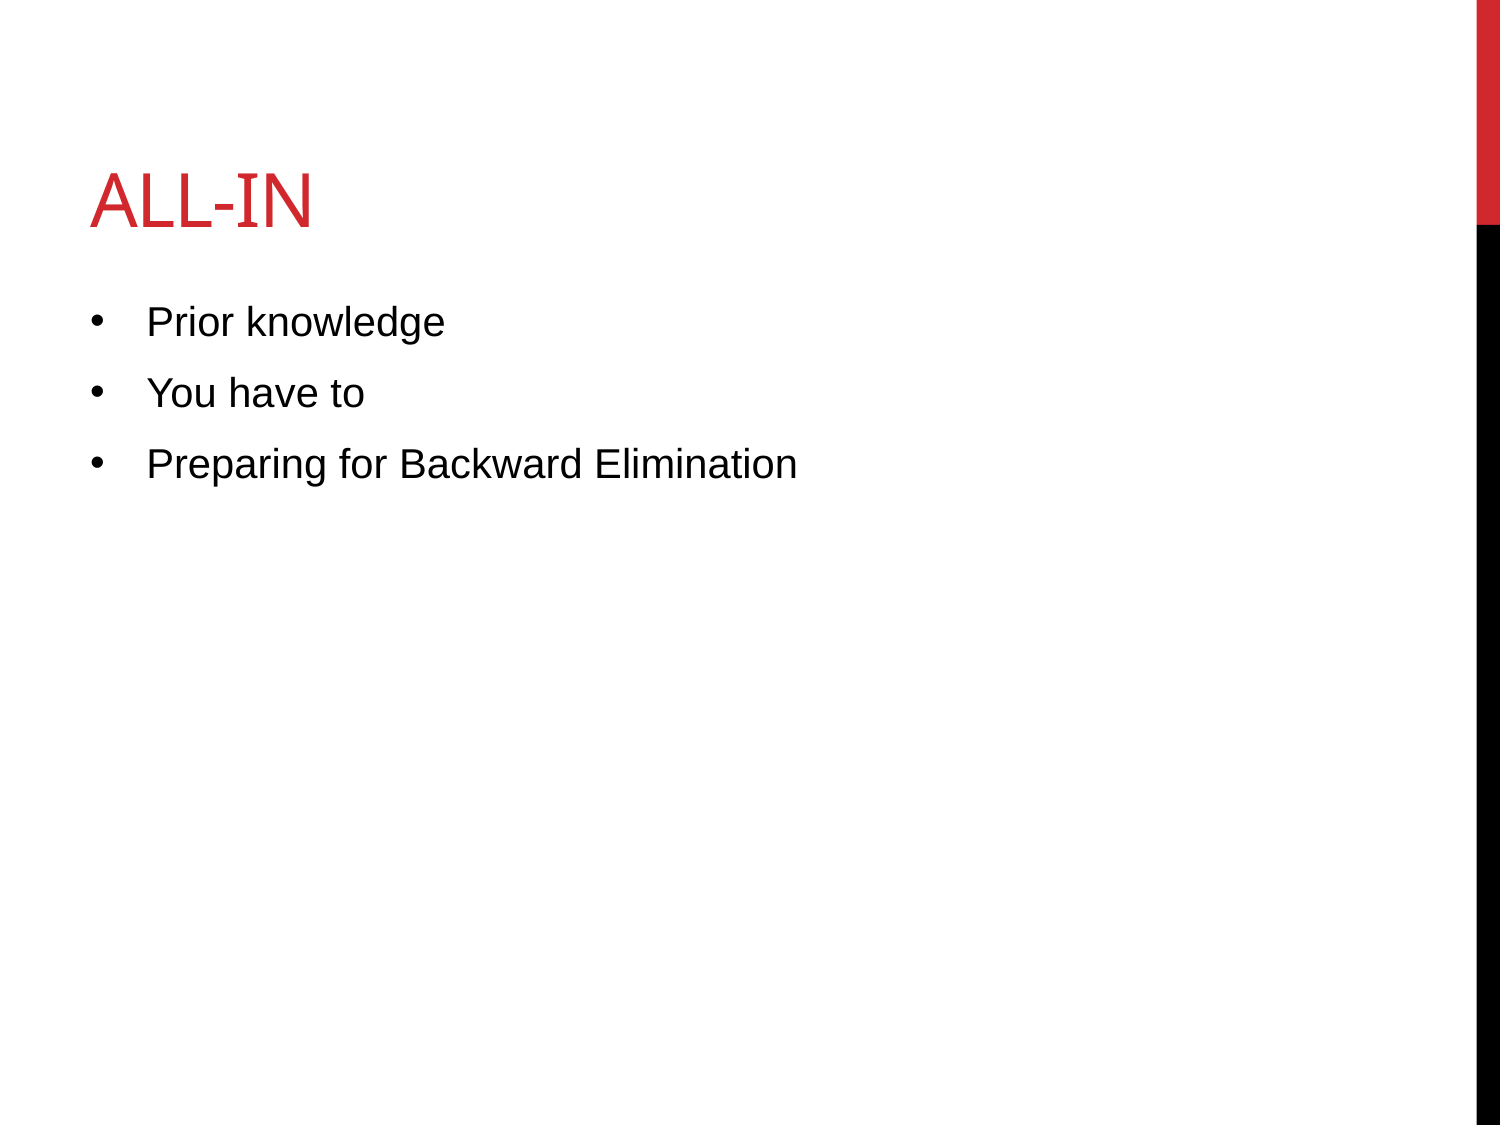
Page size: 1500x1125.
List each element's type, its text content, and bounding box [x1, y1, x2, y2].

title All-In [75, 25, 1025, 250]
list Prior knowledge You have to Preparing for Backward Elimination [75, 287, 1325, 1005]
